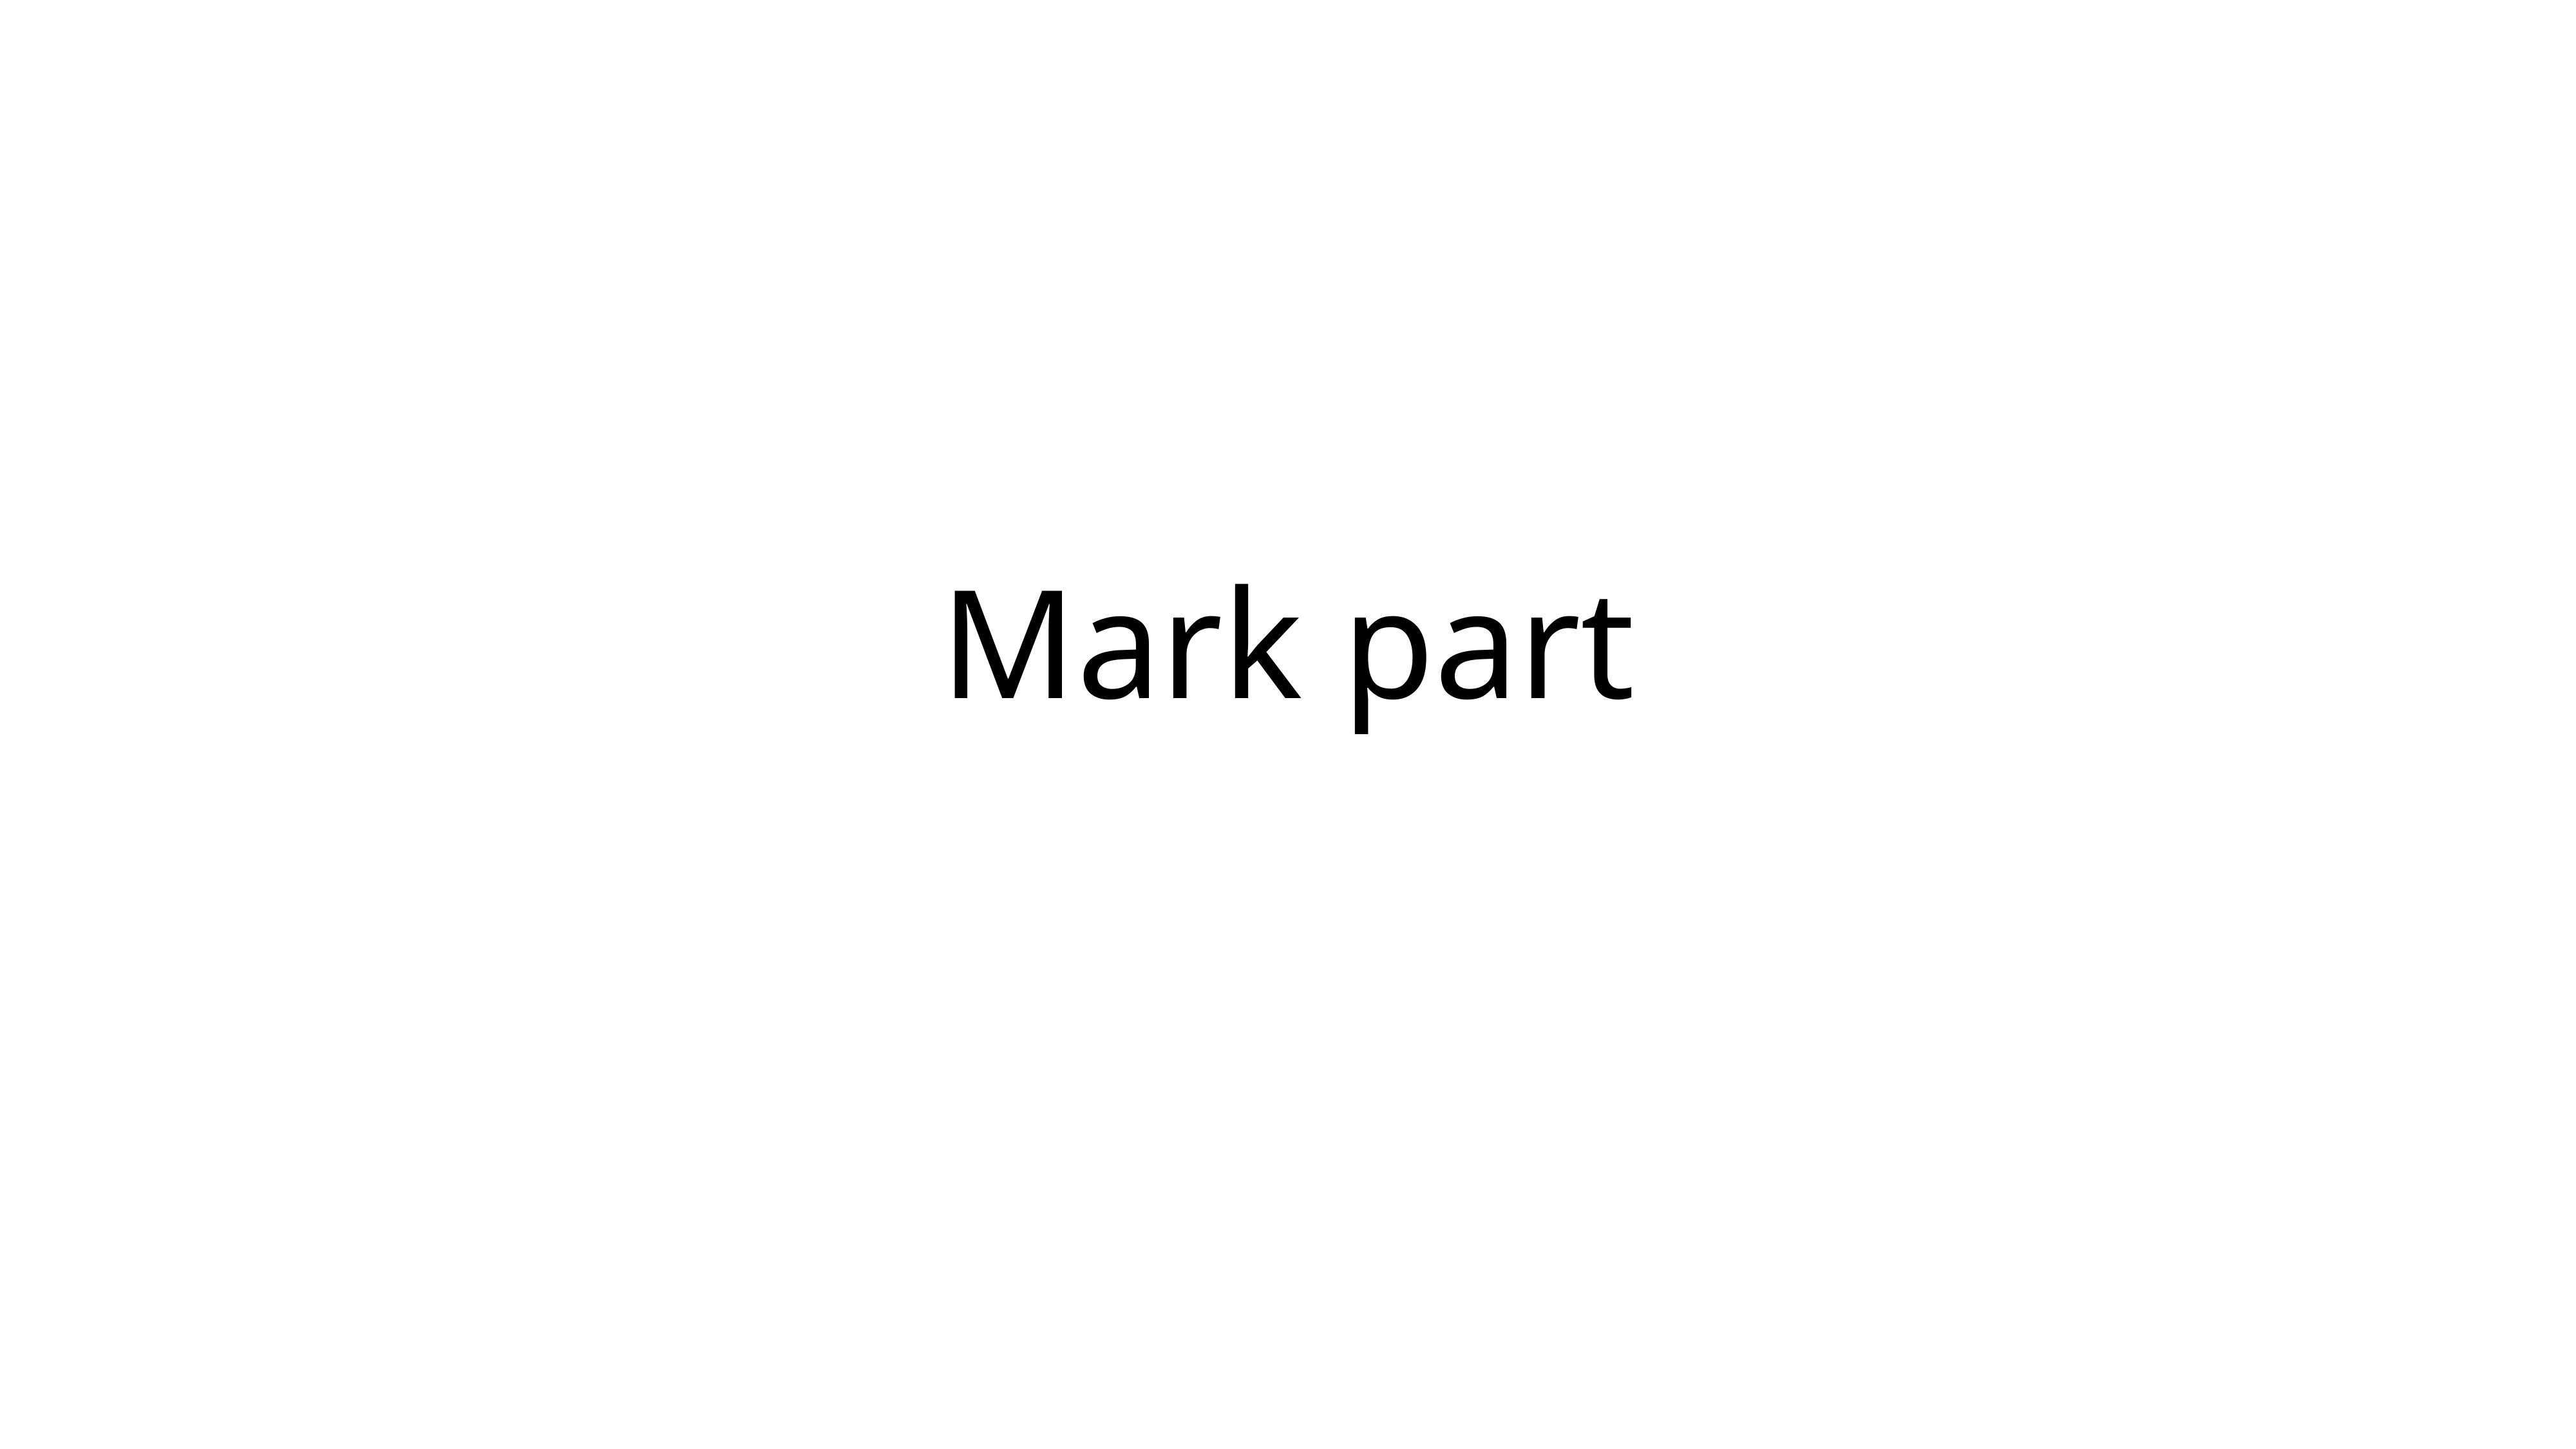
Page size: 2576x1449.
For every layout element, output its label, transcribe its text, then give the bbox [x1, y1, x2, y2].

title Mark part [187, 242, 2389, 735]
